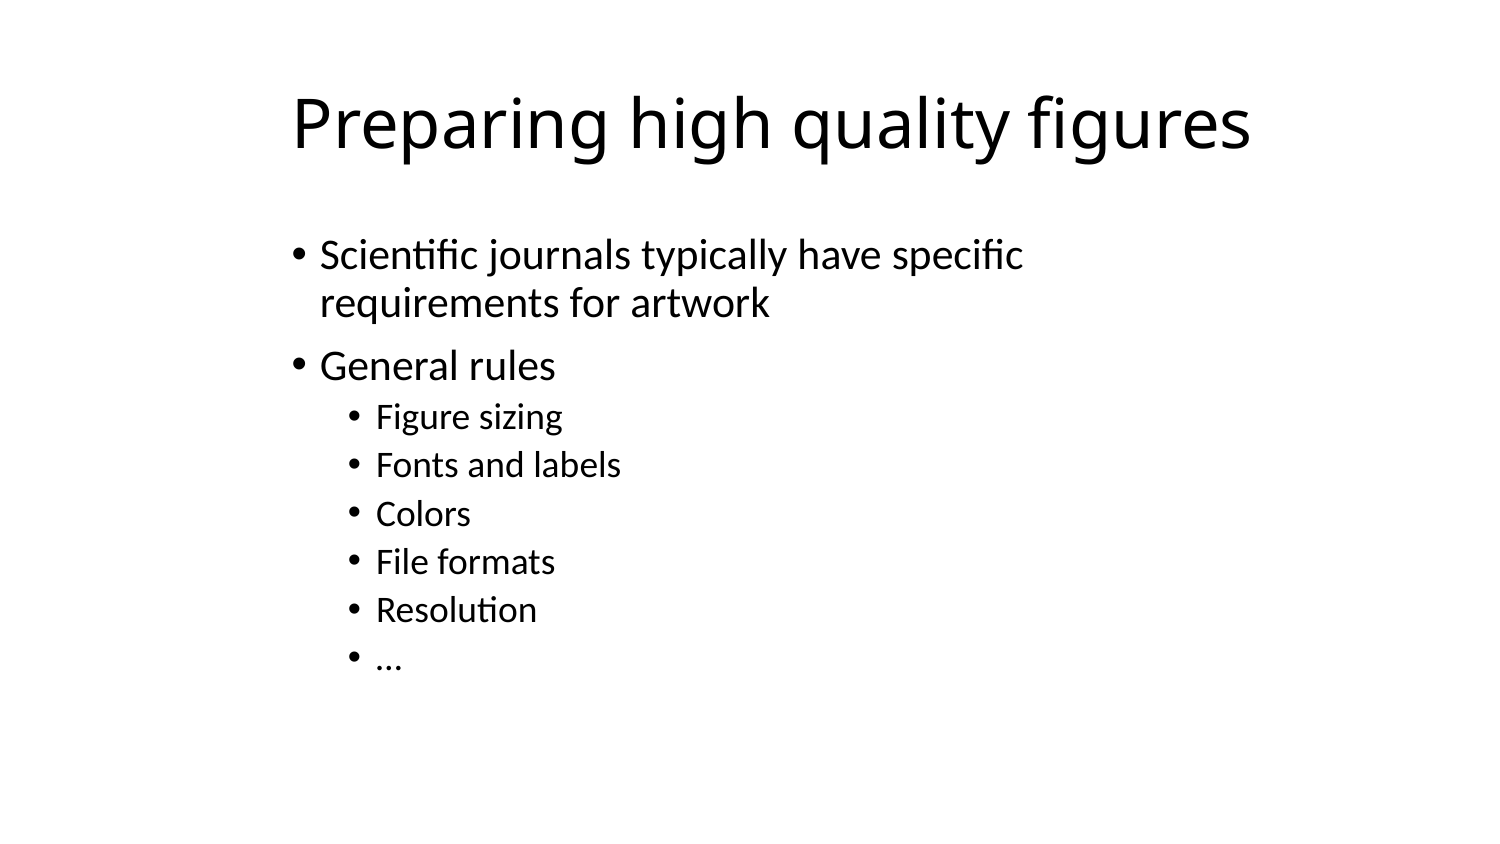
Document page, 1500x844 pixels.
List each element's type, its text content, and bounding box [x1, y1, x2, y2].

title Preparing high quality figures [276, 44, 1272, 208]
list Scientific journals typically have specific requirements for artwork General rules Figure sizing Fonts and labels Colors File formats Resolution … [276, 224, 1223, 760]
